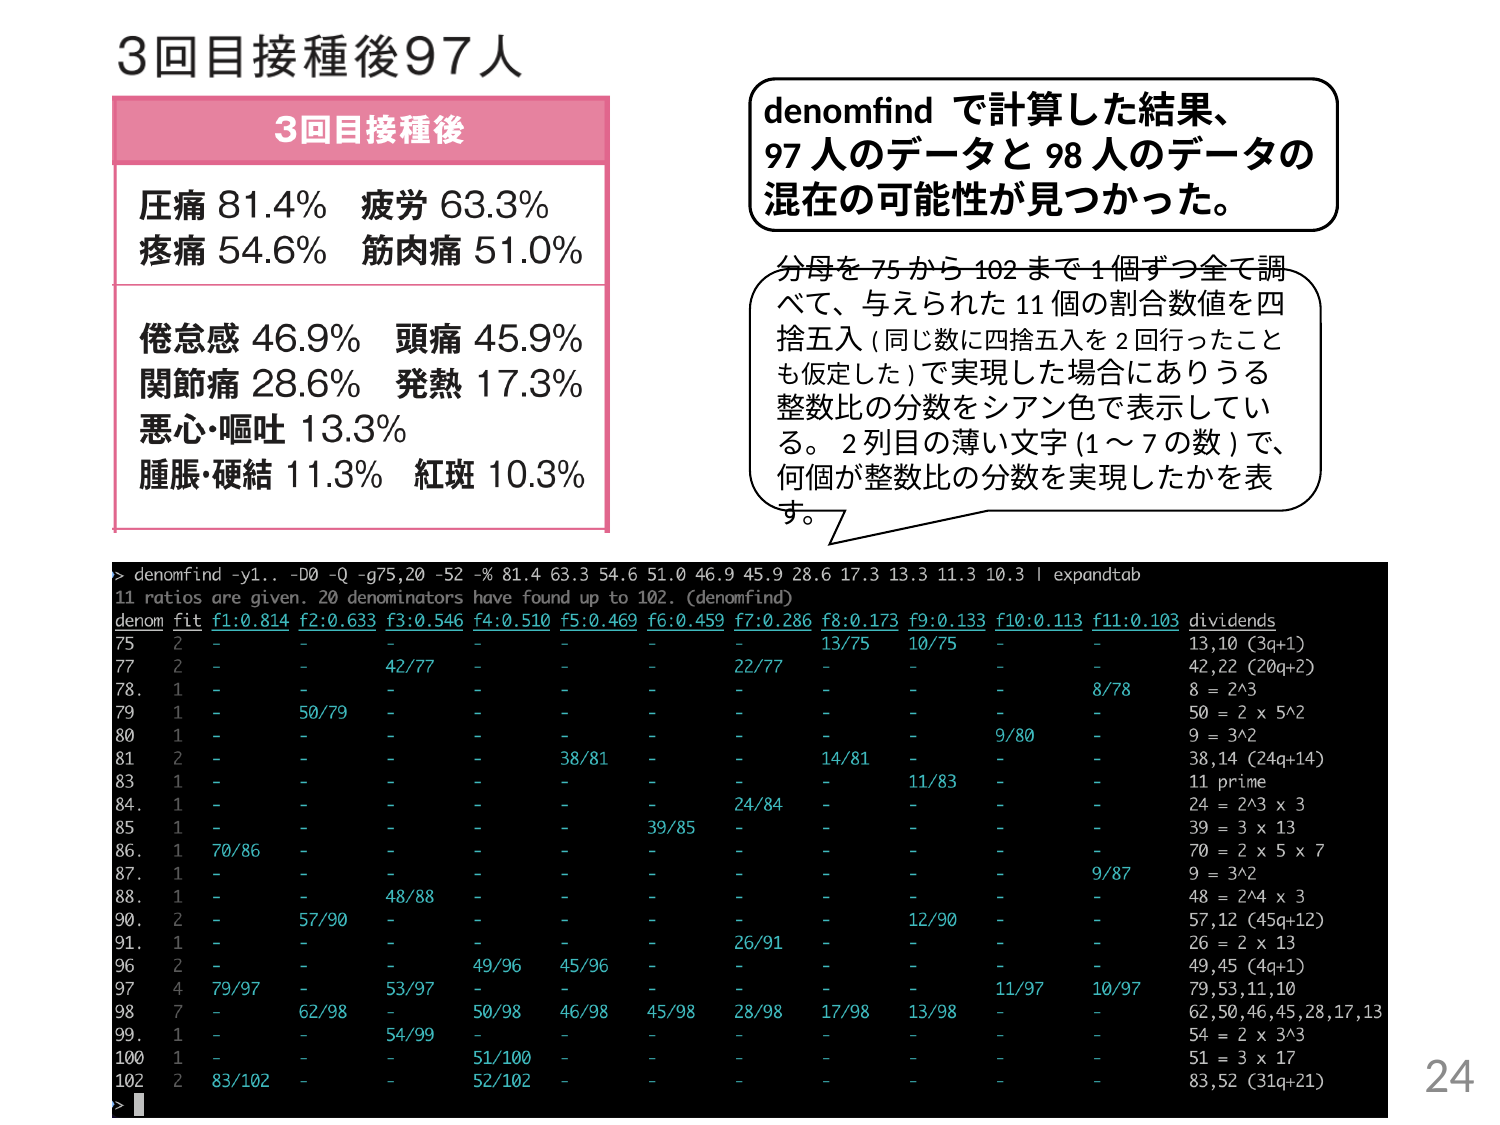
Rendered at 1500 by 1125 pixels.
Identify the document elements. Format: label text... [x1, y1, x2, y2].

slide_number 24 [1388, 1042, 1490, 1103]
picture [112, 562, 1388, 1118]
picture [112, 20, 534, 84]
picture [112, 93, 614, 533]
text_box 分母を75から102まで1個ずつ全て調べて、与えられた11個の割合数値を四捨五入(同じ数に四捨五入を2回行ったことも仮定した)で実現した場合にありうる整数比の分数をシアン色で表示している。2列目の薄い文字(1〜7の数)で、何個が整数比の分数を実現したかを表す。 [748, 267, 1322, 546]
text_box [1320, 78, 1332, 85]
text_box [748, 77, 1339, 232]
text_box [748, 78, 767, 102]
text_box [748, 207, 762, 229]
